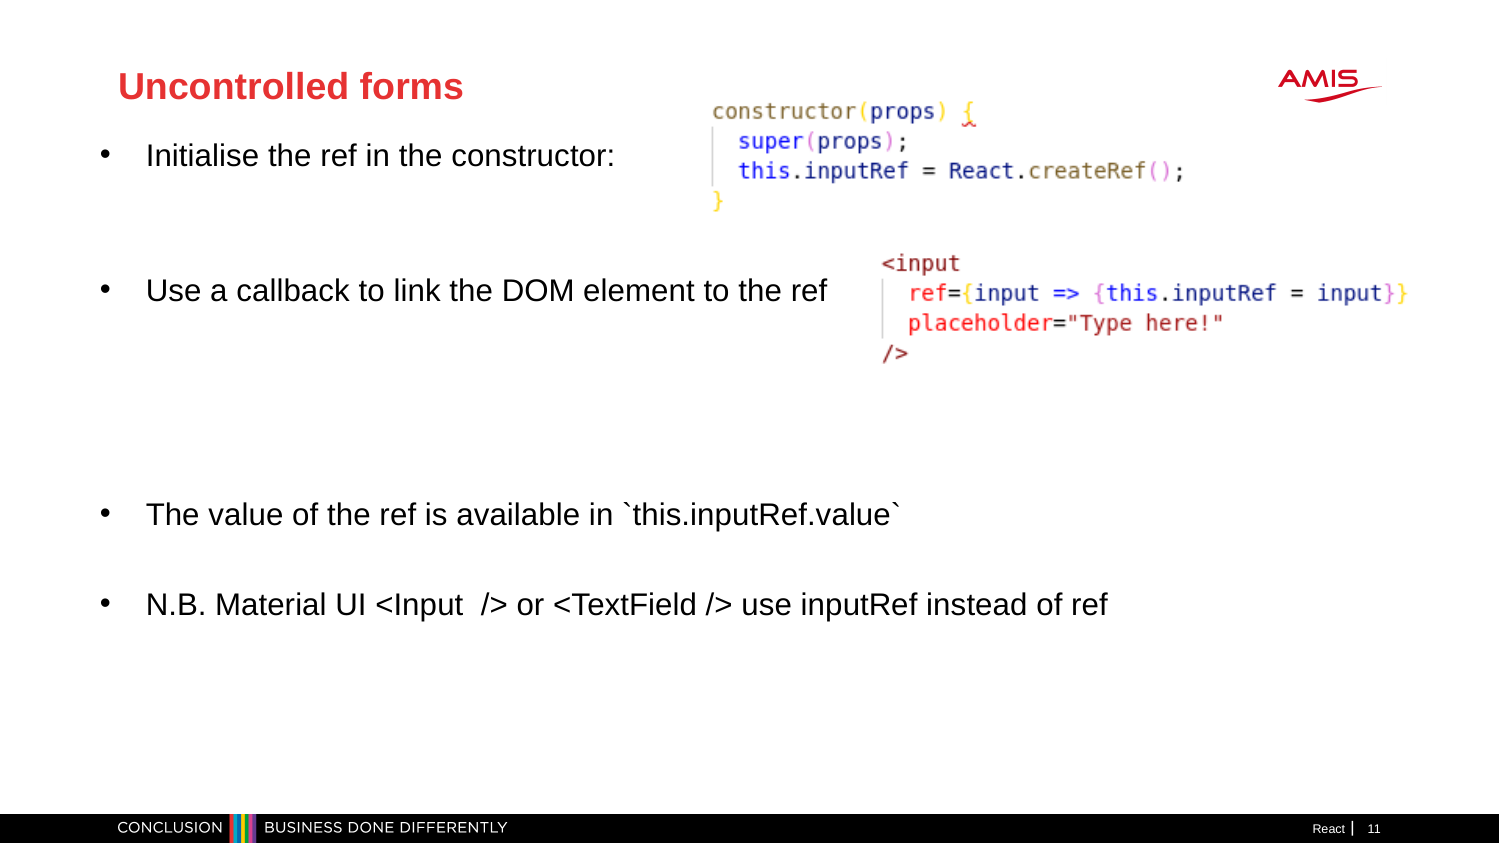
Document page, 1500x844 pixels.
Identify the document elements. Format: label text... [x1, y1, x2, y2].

text_box 1 [1358, 820, 1381, 838]
picture [239, 814, 1499, 843]
text_box Initialise the ref in the constructor: Use a callback to link the DOM element to the ref The value of the ref is available in `this.inputRef.value` N.B. Material UI <Input /> or <TextField /> use inputRef instead of ref [98, 82, 1185, 720]
text_box React [814, 820, 1346, 838]
picture [0, 814, 236, 843]
picture [690, 58, 1425, 375]
text_box Uncontrolled forms [118, 47, 1204, 82]
